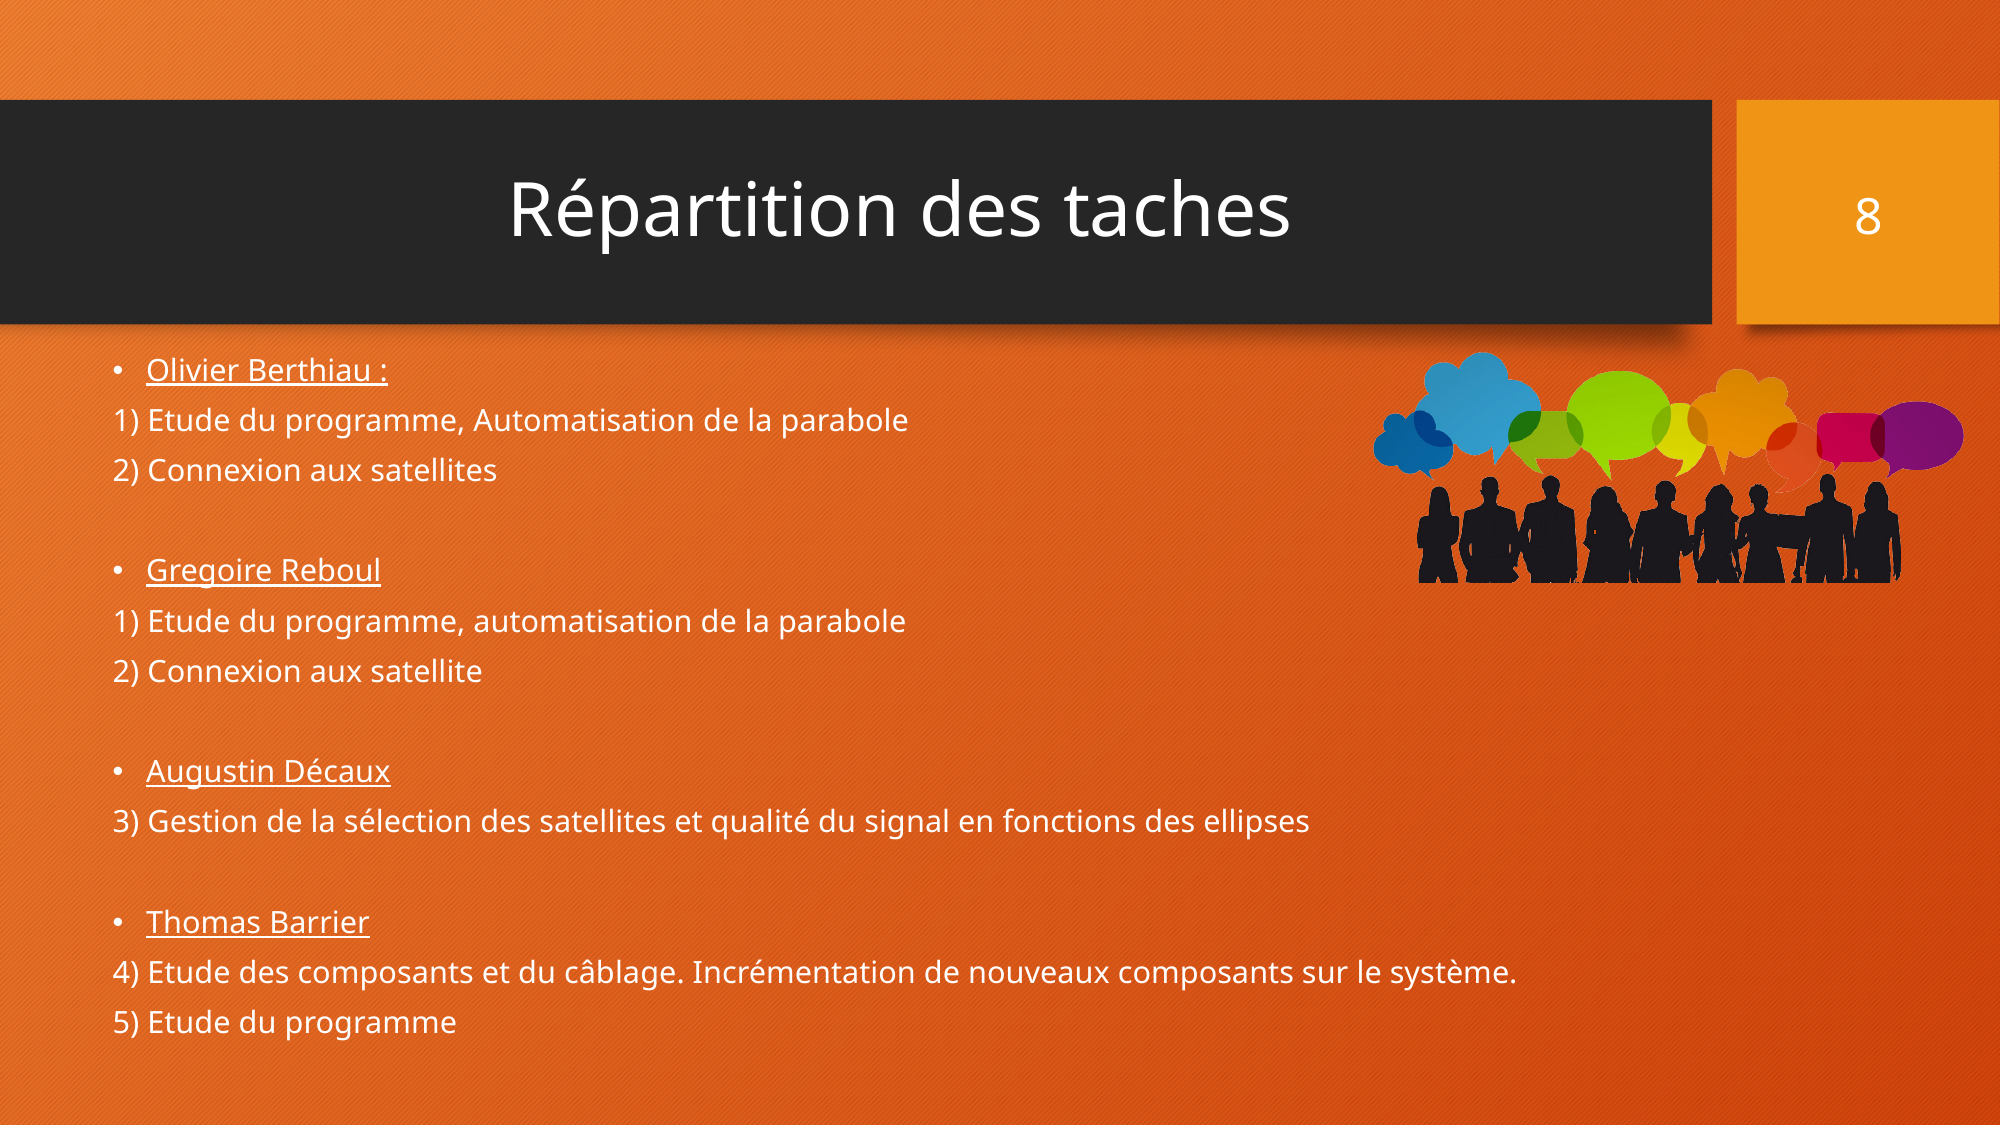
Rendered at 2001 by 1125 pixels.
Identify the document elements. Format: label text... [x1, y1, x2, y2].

picture [0, 325, 2000, 584]
text_box 8 [1839, 177, 1917, 252]
list Olivier Berthiau : 1) Etude du programme, Automatisation de la parabole 2) Connexion aux satellites Gregoire Reboul 1) Etude du programme, automatisation de la parabole 2) Connexion aux satellite Augustin Décaux 3) Gestion de la sélection des satellites et qualité du signal en fonctions des ellipses Thomas Barrier 4) Etude des composants et du câblage. Incrémentation de nouveaux composants sur le système. 5) Etude du programme [97, 347, 1781, 1054]
title Répartition des taches [111, 123, 1689, 301]
